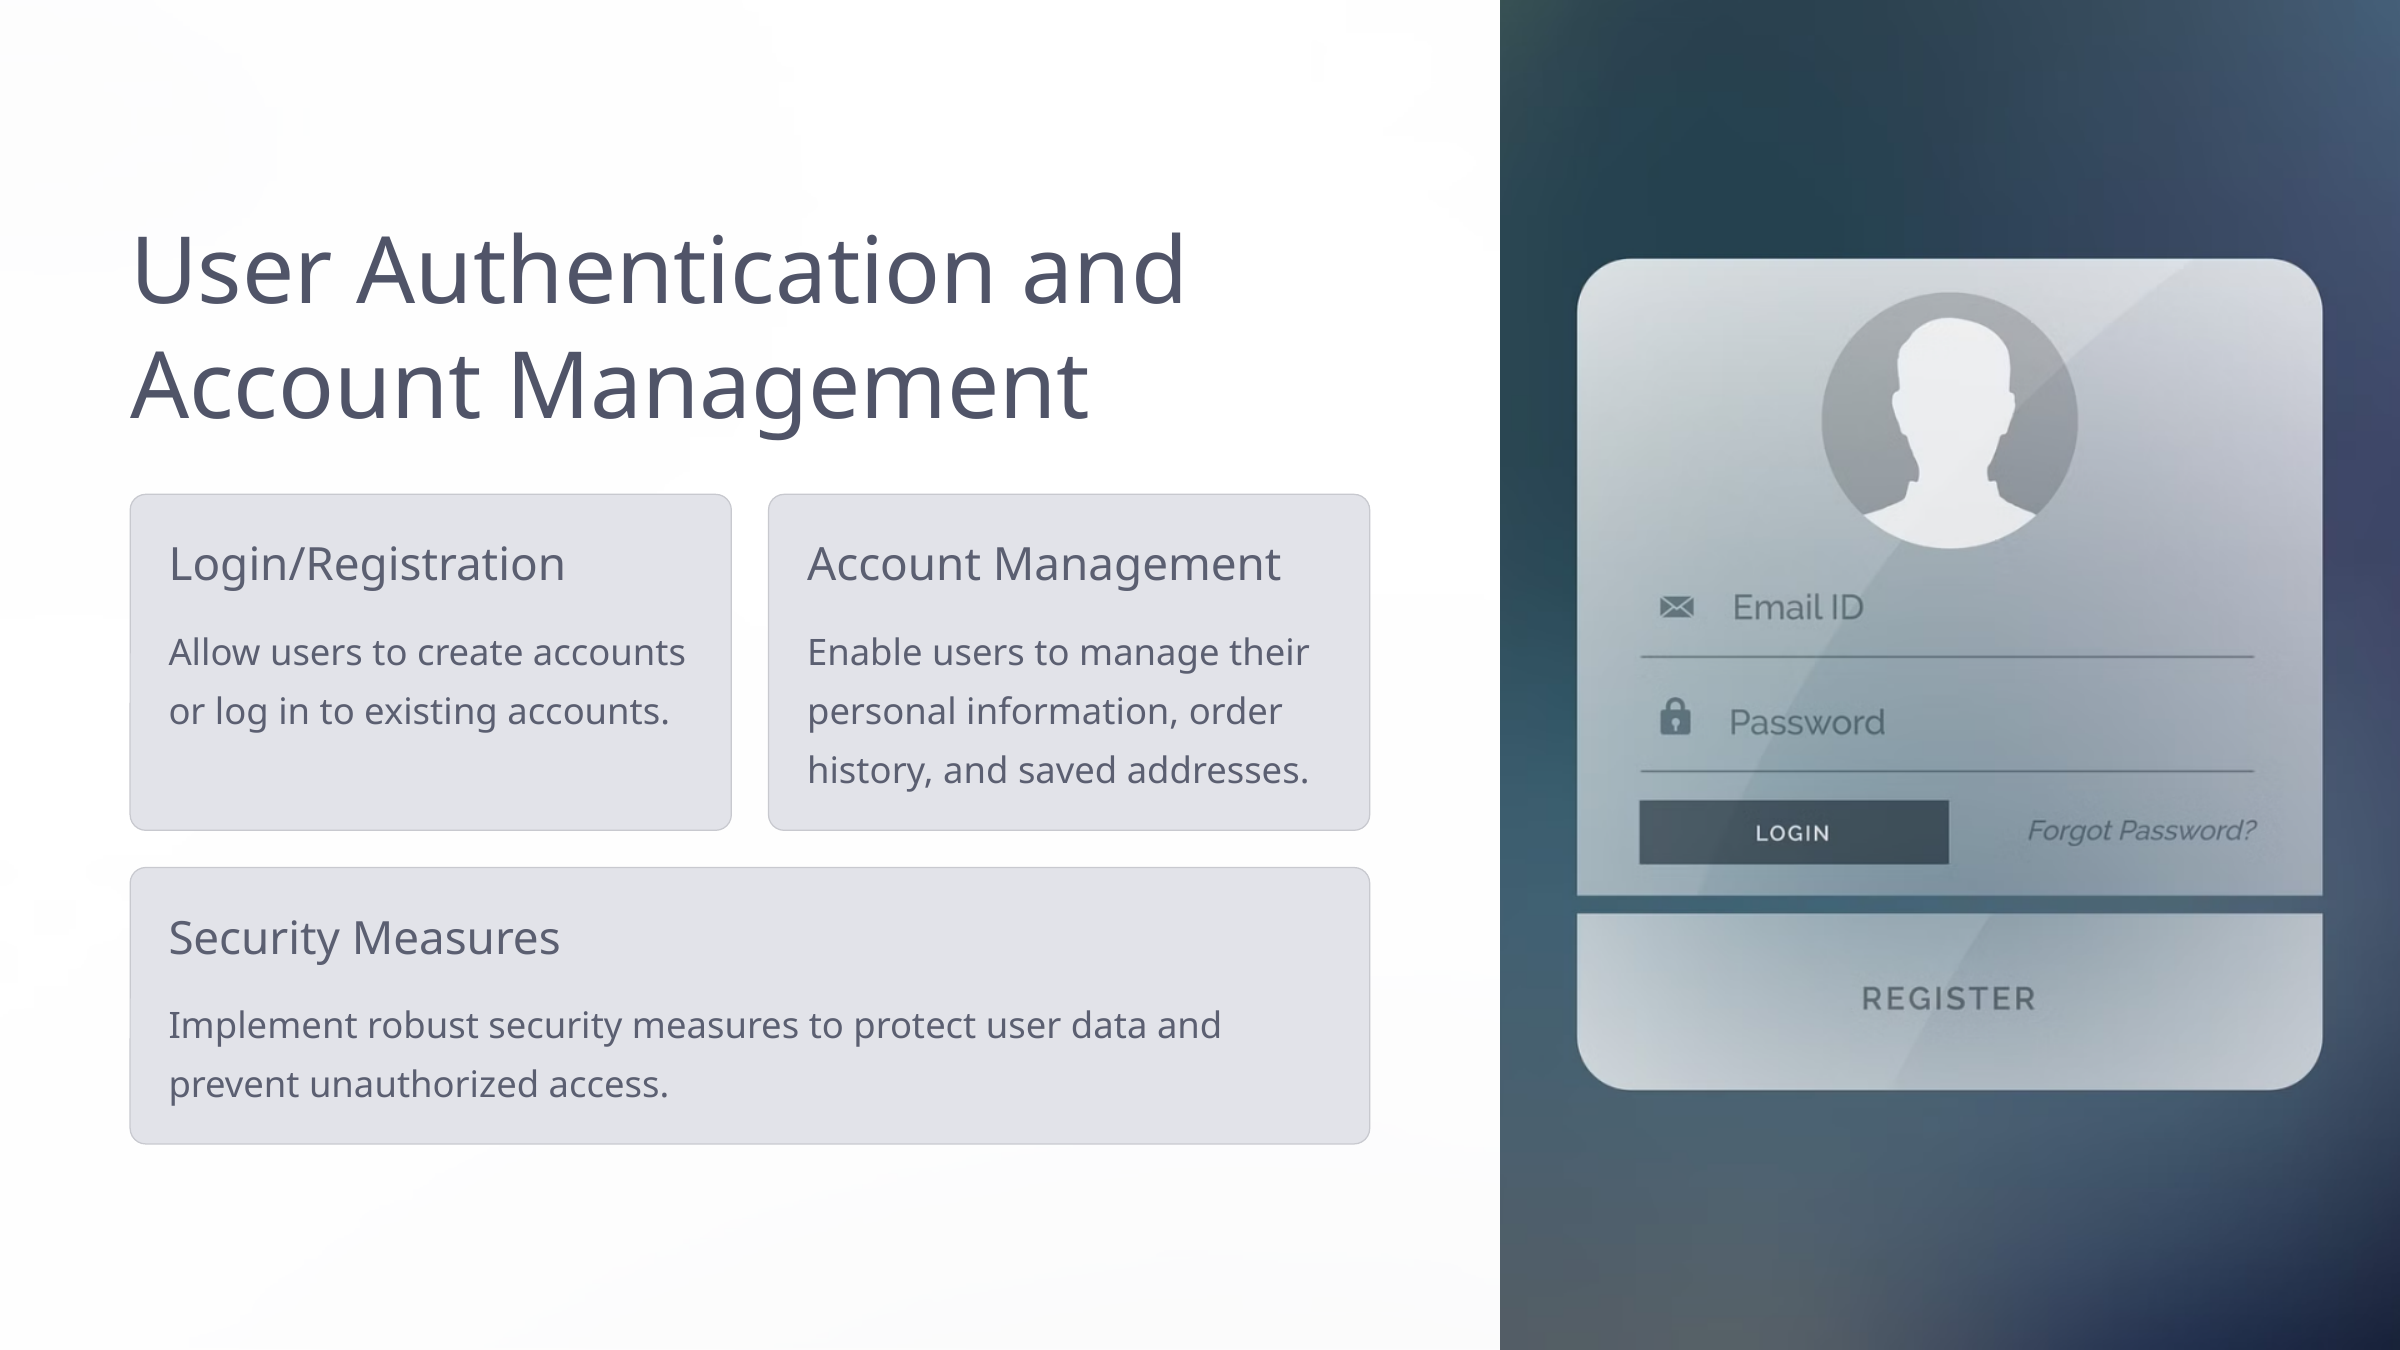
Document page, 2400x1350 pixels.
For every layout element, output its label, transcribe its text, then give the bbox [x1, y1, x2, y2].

text_box Implement robust security measures to protect user data and prevent unauthorized access. [168, 986, 1332, 1106]
text_box [768, 494, 1370, 831]
text_box Security Measures [168, 905, 634, 965]
text_box Login/Registration [168, 532, 634, 591]
text_box Allow users to create accounts or log in to existing accounts. [168, 613, 693, 733]
text_box Enable users to manage their personal information, order history, and saved addresses. [806, 613, 1332, 792]
picture [1499, 0, 2400, 1350]
text_box User Authentication and Account Management [130, 205, 1370, 439]
text_box [130, 867, 1370, 1144]
text_box Account Management [807, 532, 1296, 591]
text_box [130, 494, 732, 831]
